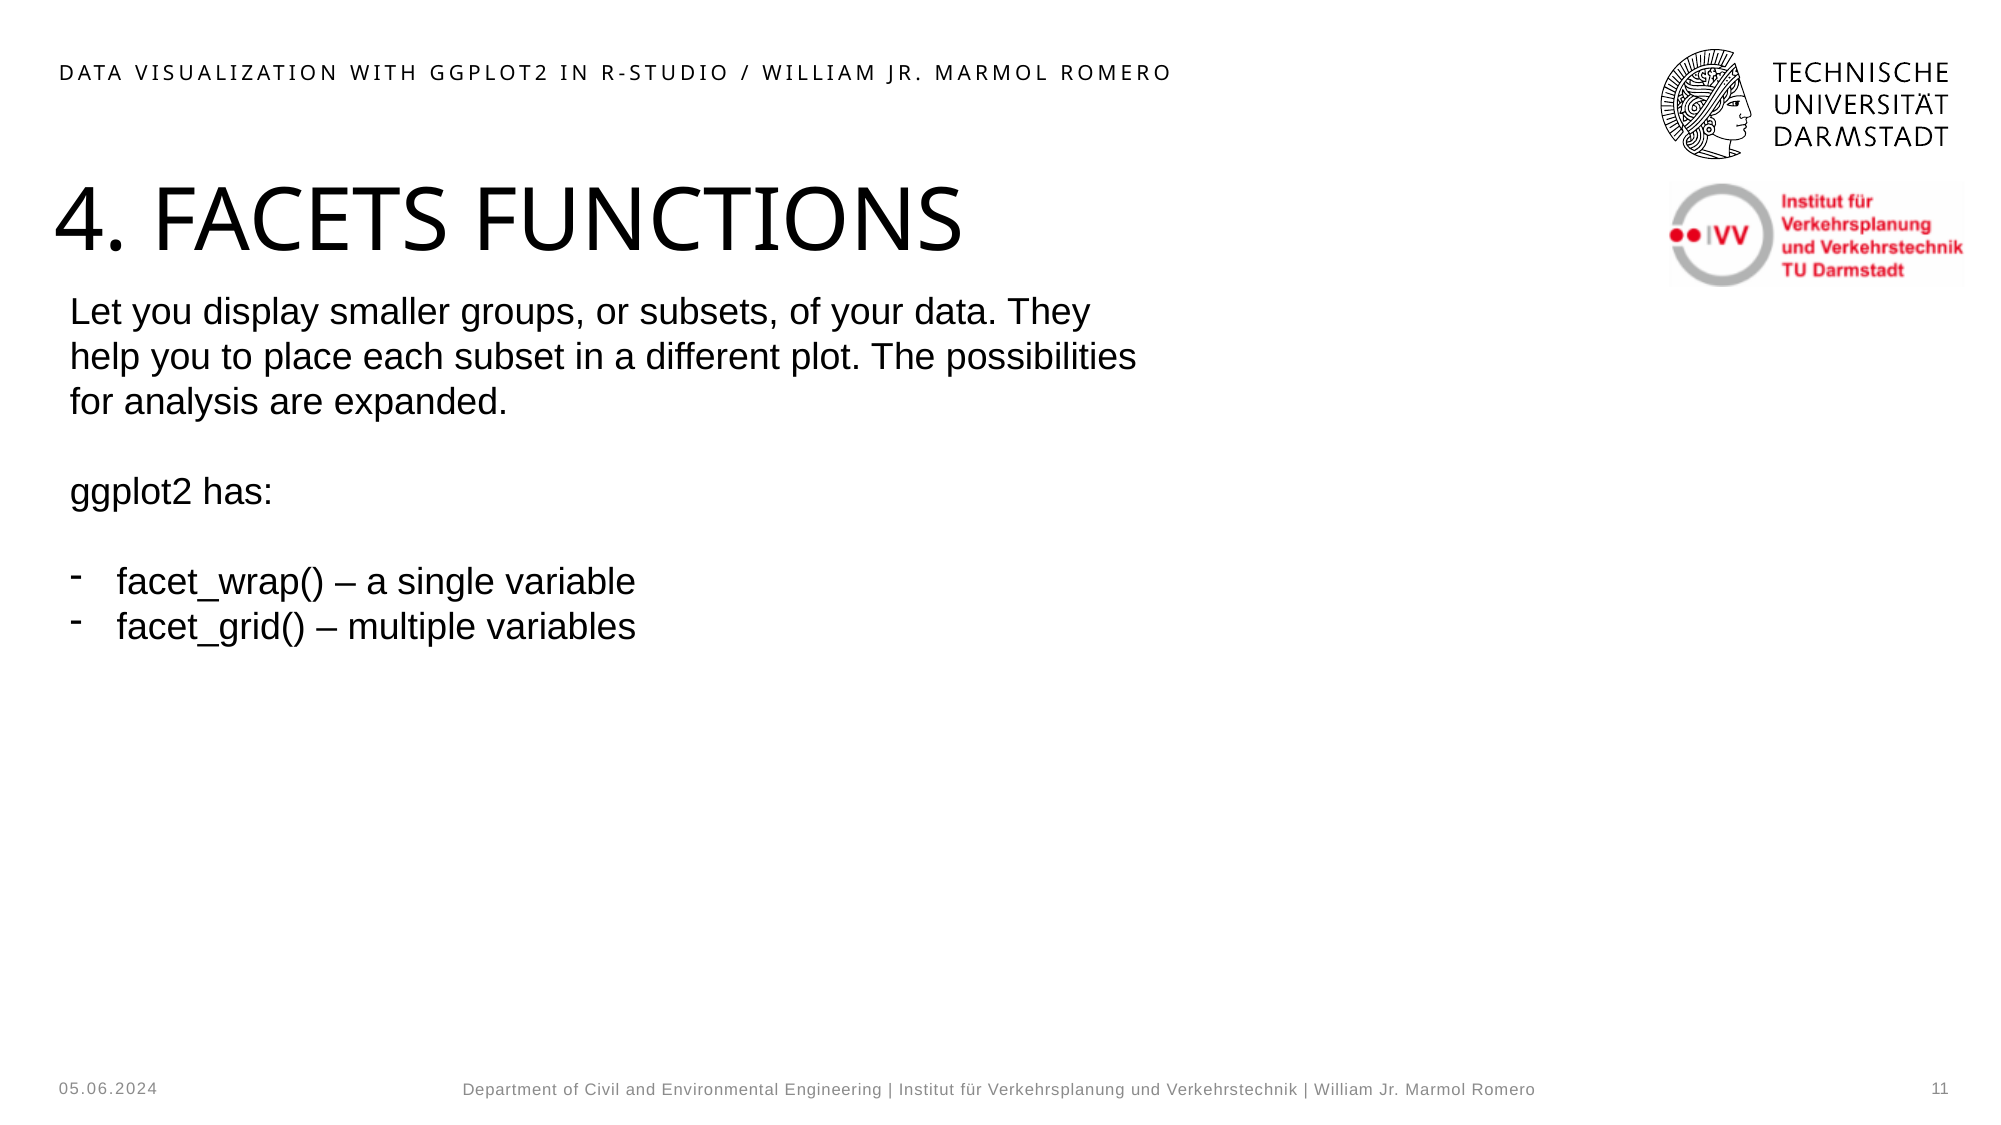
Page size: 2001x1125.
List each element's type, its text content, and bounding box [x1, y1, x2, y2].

text_box Let you display smaller groups, or subsets, of your data. They help you to place each subset in a different plot. The possibilities for analysis are expanded. ggplot2 has: facet_wrap() – a single variable facet_grid() – multiple variables [55, 279, 1178, 655]
slide_number 11 [1708, 1075, 1949, 1106]
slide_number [59, 1075, 296, 1106]
picture [1661, 172, 1976, 287]
title 4. Facets functions [55, 147, 1646, 268]
footer Data visualization with ggplot2 in R-Studio / William Jr. Marmol romero [59, 59, 1532, 91]
